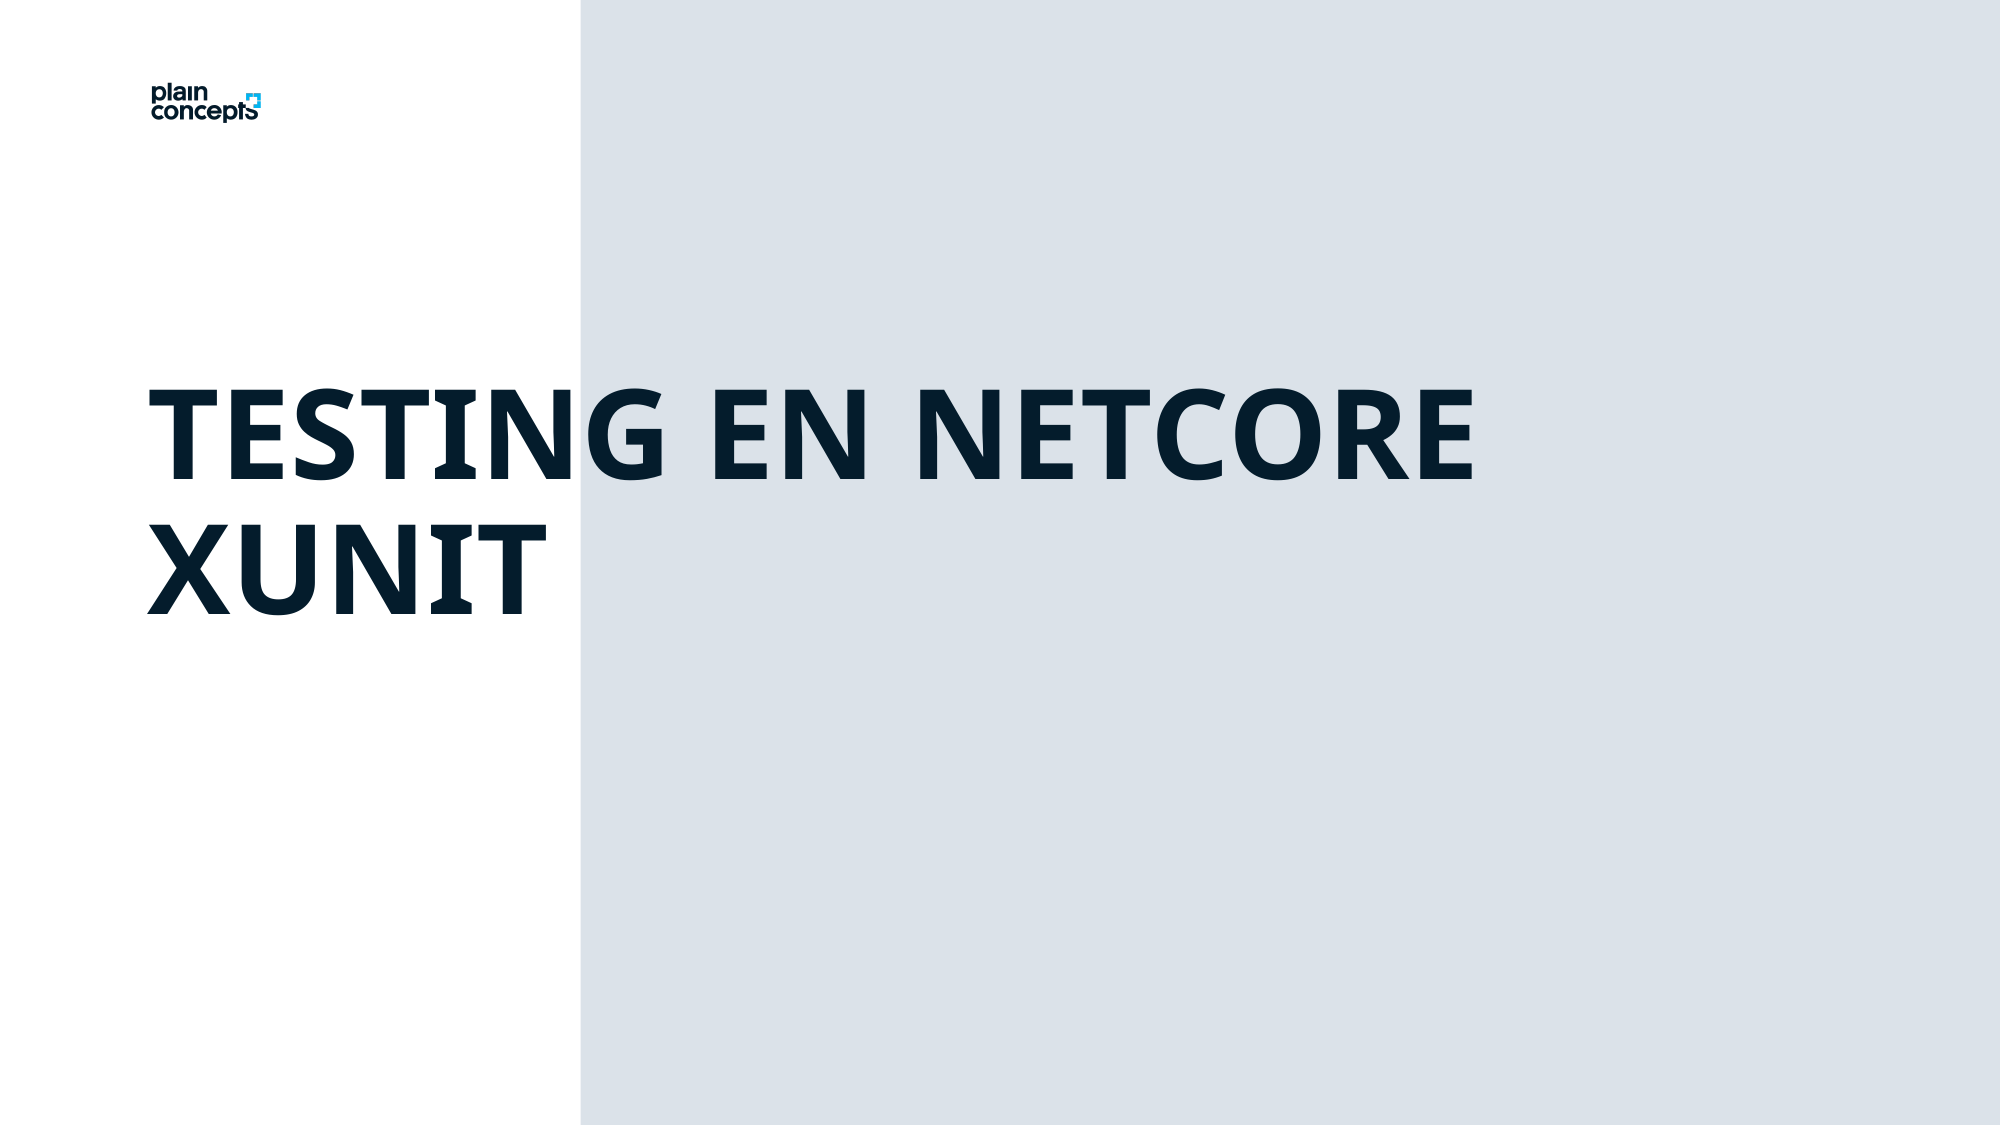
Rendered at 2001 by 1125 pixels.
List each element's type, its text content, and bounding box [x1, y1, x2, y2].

picture [124, 58, 288, 147]
list TESTING EN NETCORE XUNIT [147, 371, 1592, 594]
